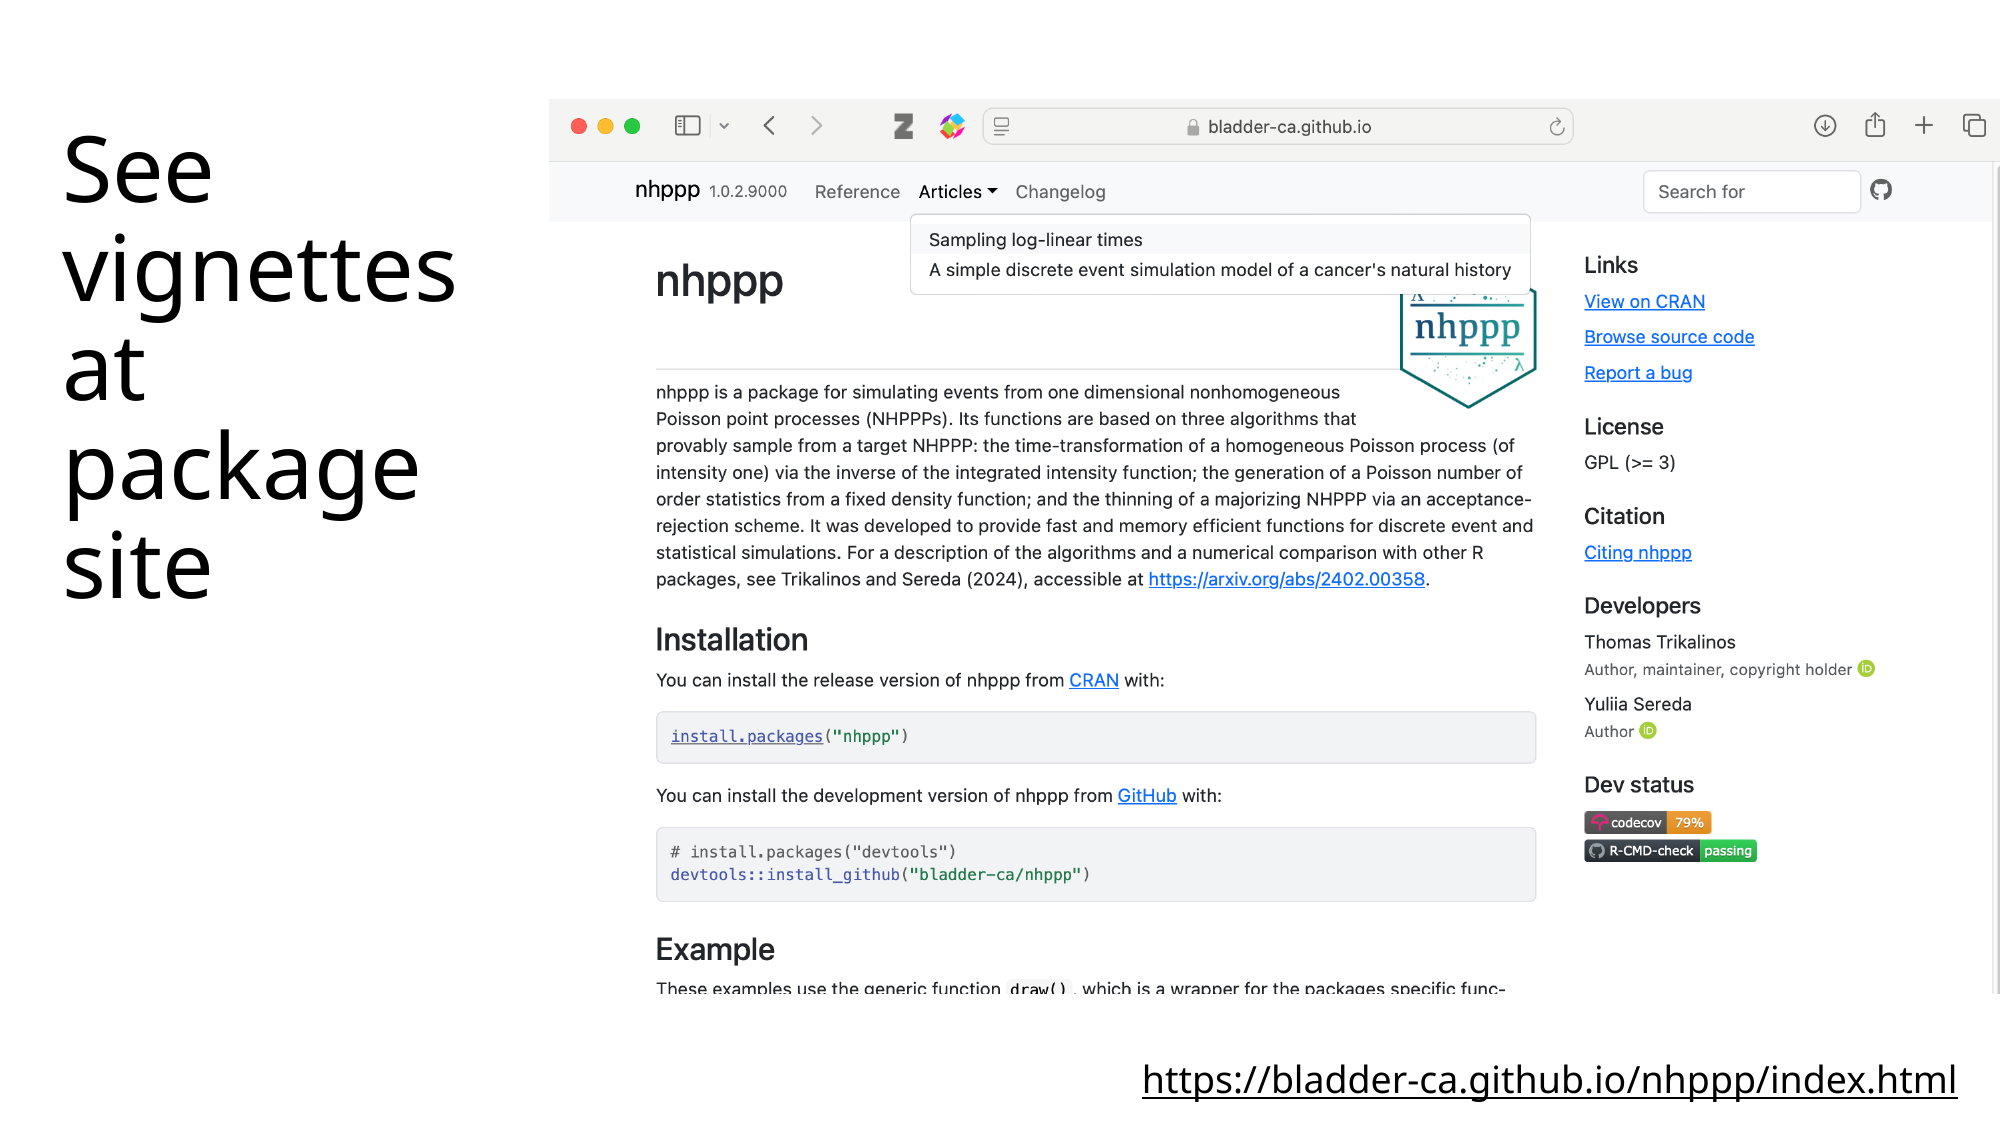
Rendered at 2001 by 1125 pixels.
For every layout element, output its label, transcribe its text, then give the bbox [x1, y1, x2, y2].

text_box https://bladder-ca.github.io/nhppp/index.html [1127, 1048, 1983, 1115]
title See vignettes at package site [47, 63, 514, 677]
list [549, 98, 2000, 994]
